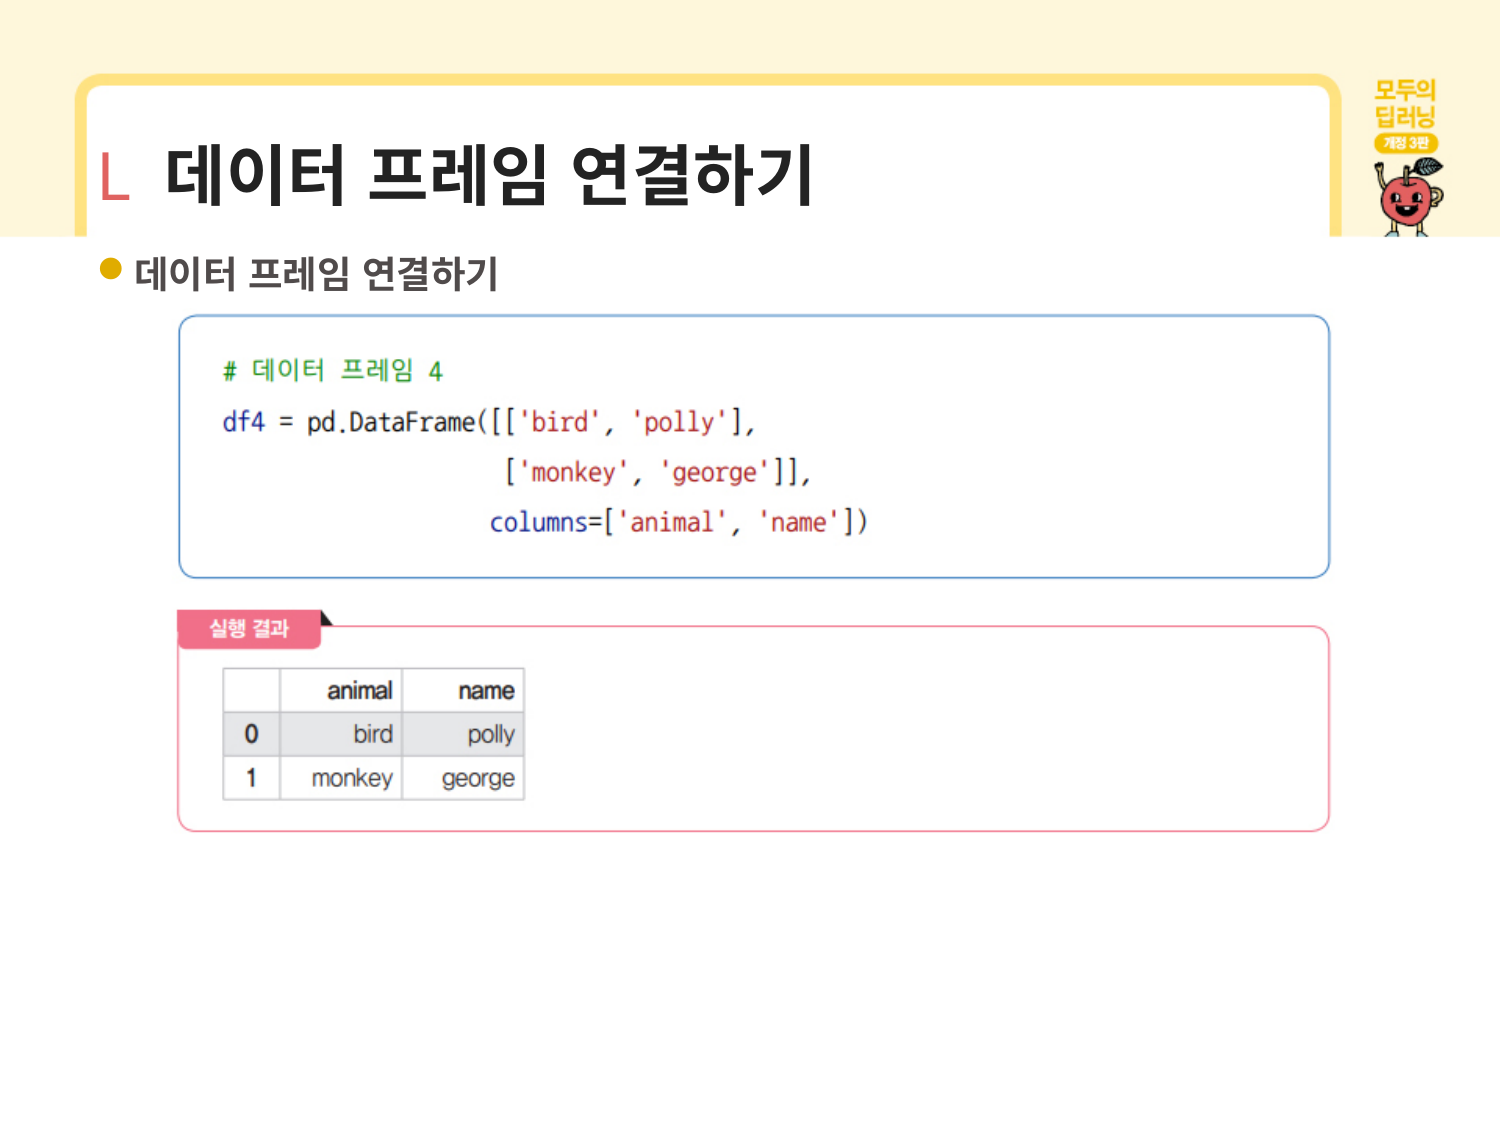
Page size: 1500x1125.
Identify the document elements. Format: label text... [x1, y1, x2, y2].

title L 데이터 프레임 연결하기 [81, 90, 1412, 222]
list 데이터 프레임 연결하기 [81, 239, 1412, 1054]
picture [0, 0, 1500, 1125]
